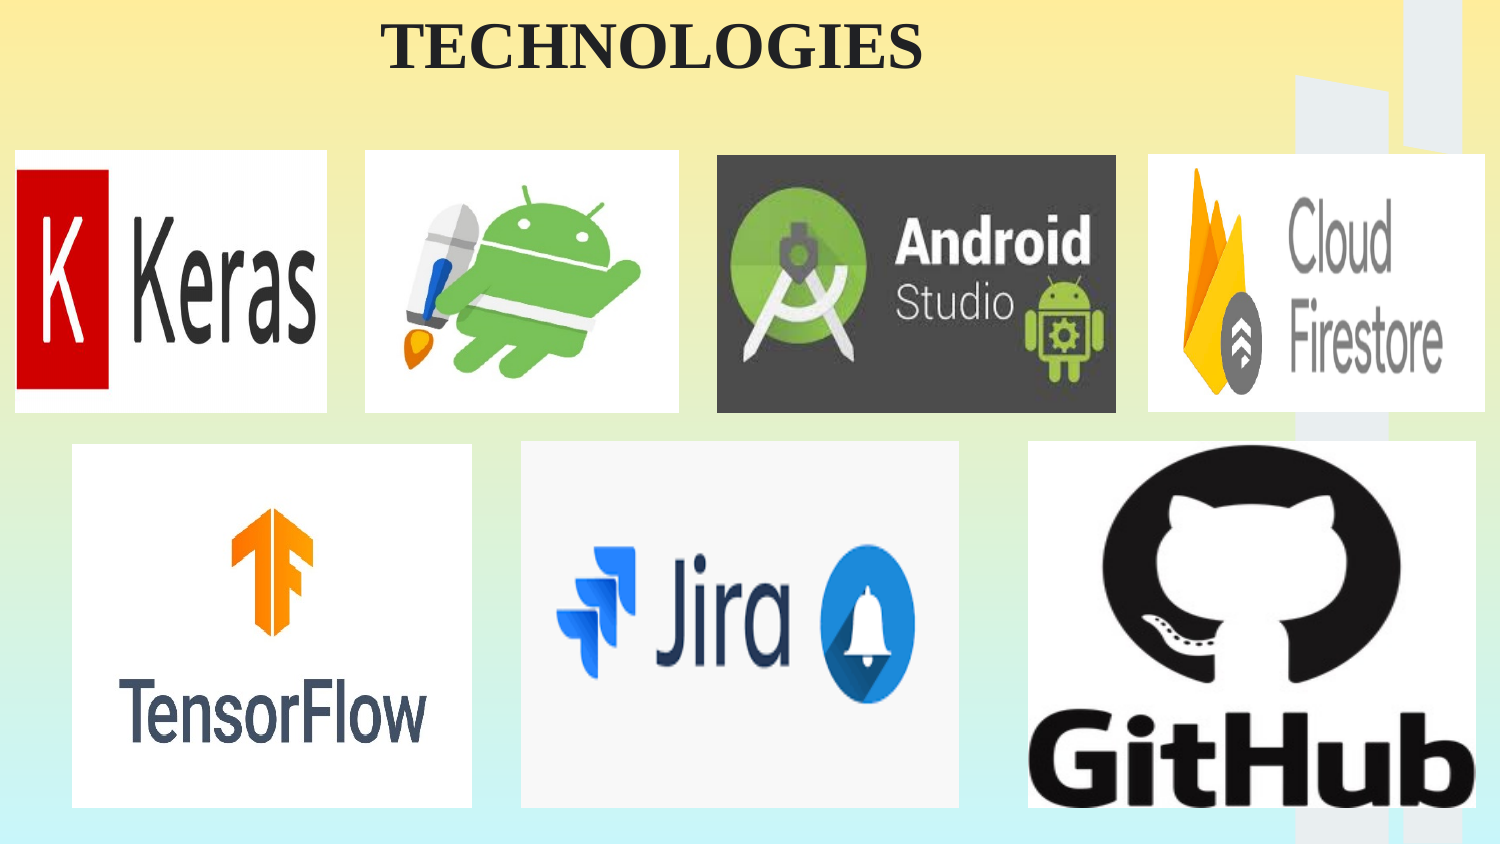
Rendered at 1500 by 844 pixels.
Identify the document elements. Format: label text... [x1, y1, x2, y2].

picture [365, 150, 679, 413]
picture [72, 444, 472, 808]
picture [716, 155, 1117, 413]
picture [521, 441, 959, 808]
text_box JENNA DOE [0, 244, 10, 340]
picture [1148, 154, 1485, 412]
text_box TECHNOLOGIES [365, 0, 976, 180]
picture [15, 150, 327, 413]
picture [1028, 441, 1476, 808]
